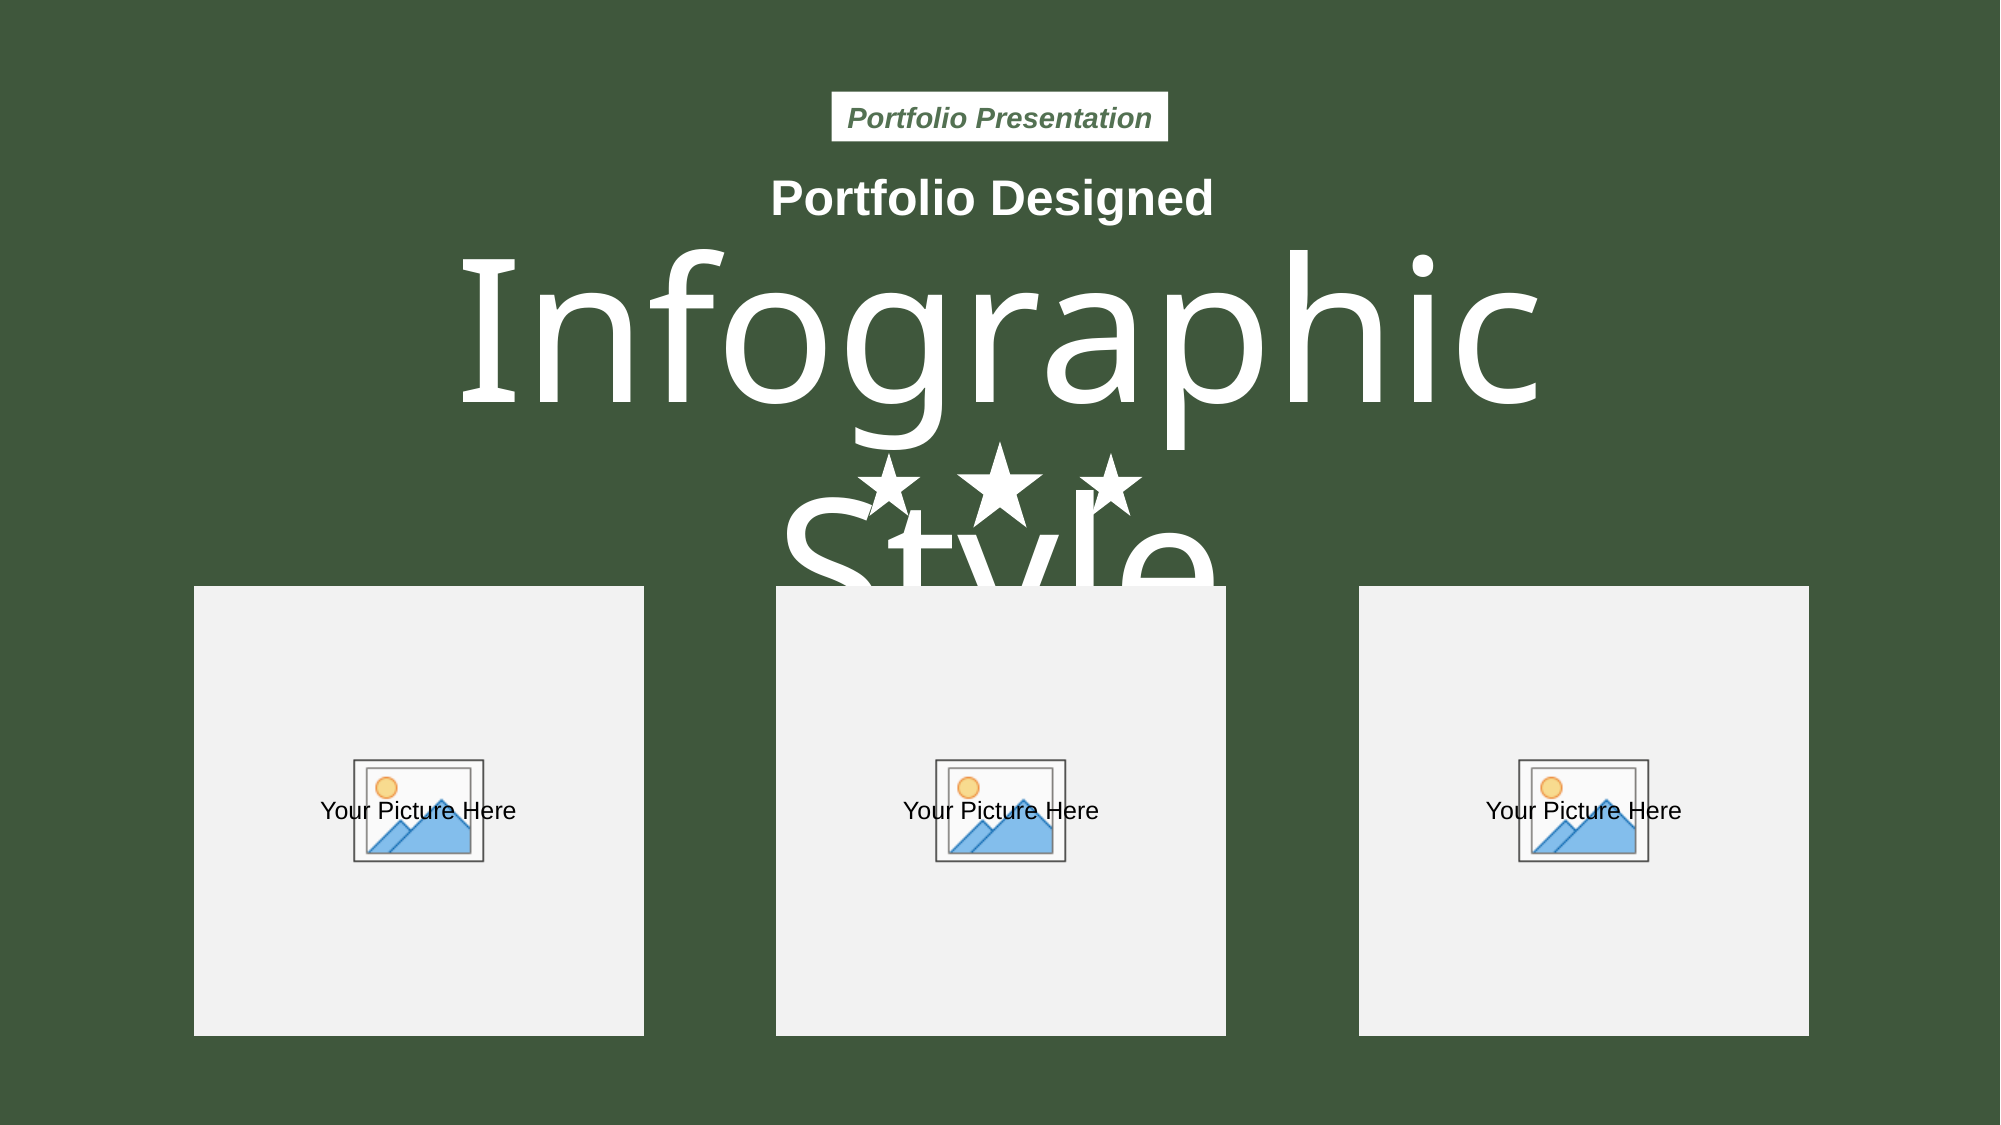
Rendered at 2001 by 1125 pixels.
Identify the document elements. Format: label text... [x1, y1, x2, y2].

picture [776, 585, 1227, 1036]
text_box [857, 441, 1143, 528]
text_box Portfolio Designed [686, 159, 1314, 232]
picture [193, 585, 644, 1036]
picture [1359, 585, 1810, 1036]
text_box Portfolio Presentation [831, 91, 1169, 142]
text_box Infographic Style [355, 195, 1645, 691]
